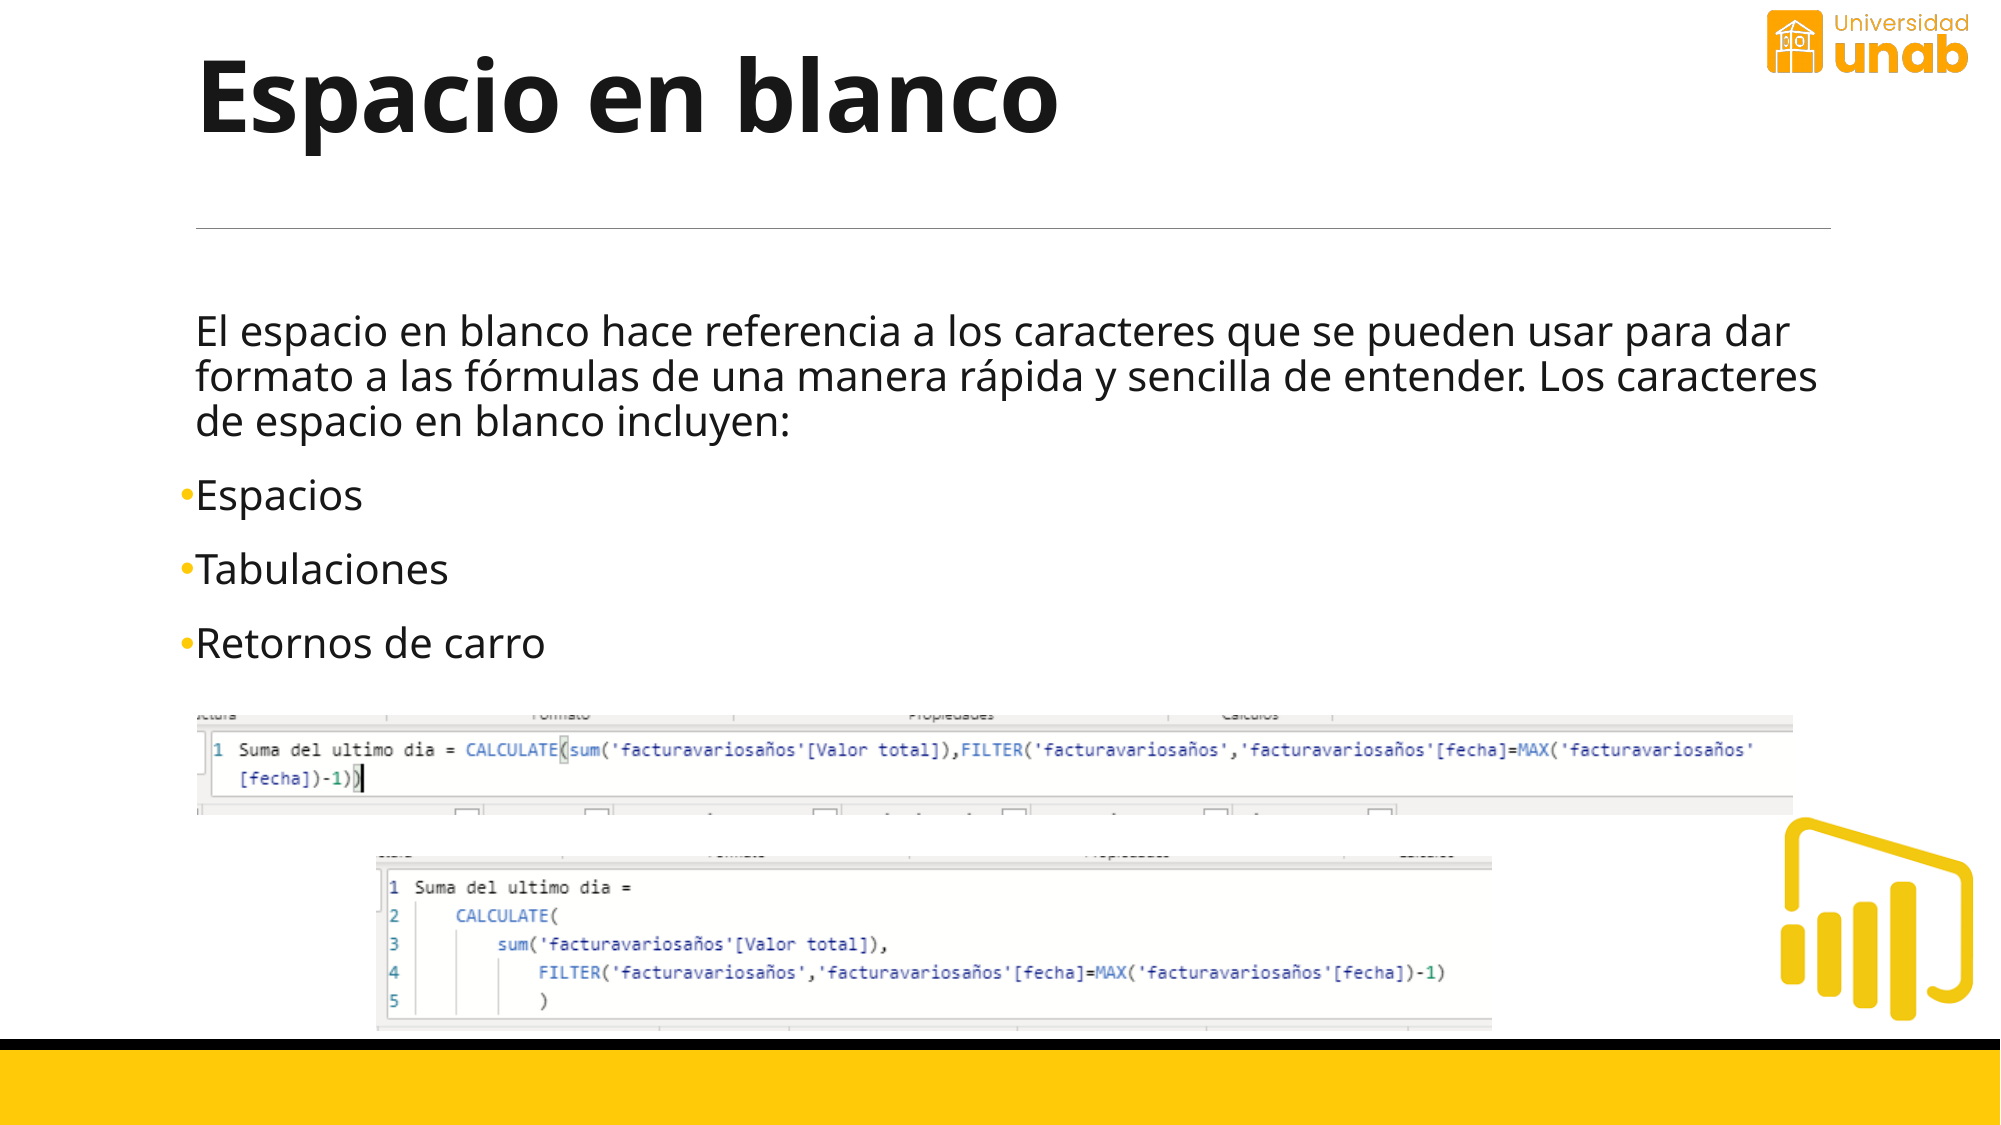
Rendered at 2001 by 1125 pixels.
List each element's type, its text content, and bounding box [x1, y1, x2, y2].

title Espacio en blanco [180, 42, 1830, 281]
picture [1739, 1, 1999, 82]
picture [1762, 803, 1997, 1034]
list El espacio en blanco hace referencia a los caracteres que se pueden usar para dar formato a las fórmulas de una manera rápida y sencilla de entender. Los caracteres de espacio en blanco incluyen: Espacios Tabulaciones Retornos de carro [180, 302, 1830, 963]
picture [375, 856, 1493, 1031]
picture [196, 715, 1794, 815]
